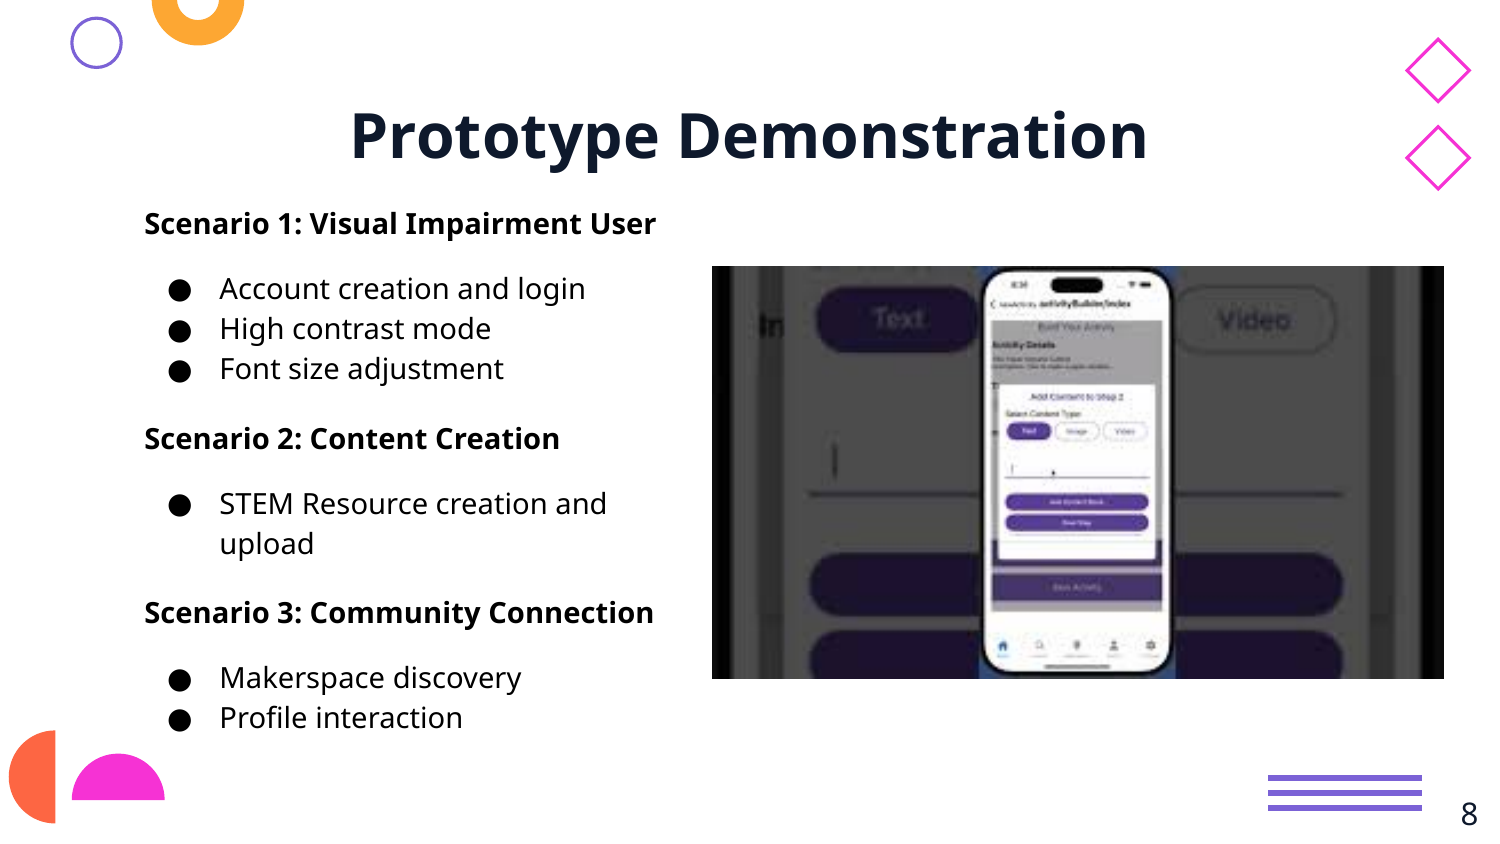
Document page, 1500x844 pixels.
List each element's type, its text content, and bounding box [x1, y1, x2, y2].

text_box Scenario 1: Visual Impairment User Account creation and login High contrast mode Font size adjustment Scenario 2: Content Creation STEM Resource creation and upload Scenario 3: Community Connection Makerspace discovery Profile interaction [129, 184, 712, 760]
slide_number ‹#› [1403, 779, 1494, 844]
picture [711, 266, 1444, 679]
title Prototype Demonstration [118, 81, 1382, 185]
